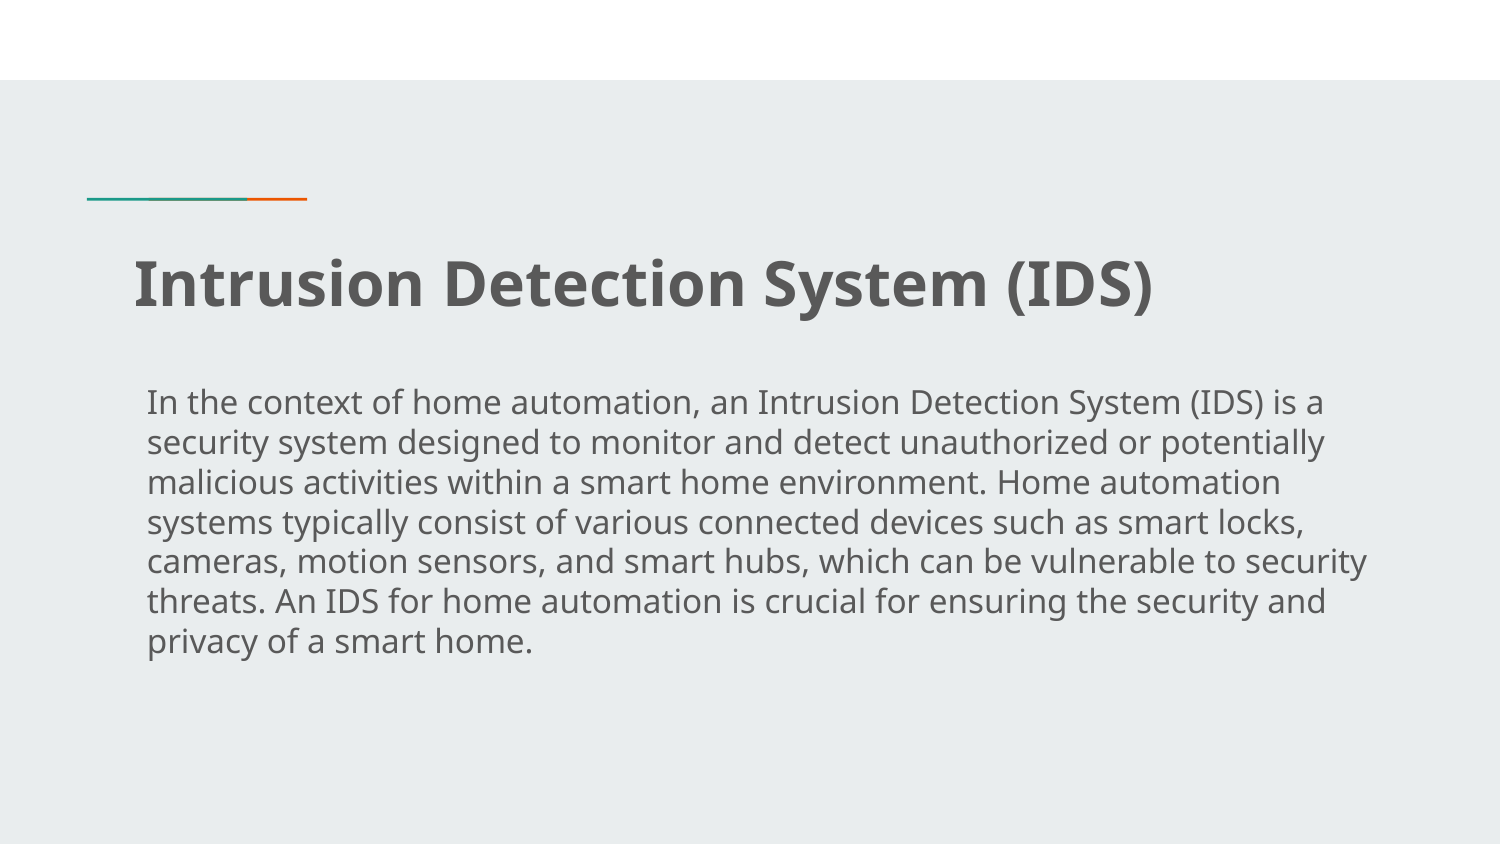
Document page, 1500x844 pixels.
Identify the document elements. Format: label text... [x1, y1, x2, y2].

subtitle Intrusion Detection System (IDS) [119, 228, 1381, 318]
subtitle In the context of home automation, an Intrusion Detection System (IDS) is a security system designed to monitor and detect unauthorized or potentially malicious activities within a smart home environment. Home automation systems typically consist of various connected devices such as smart locks, cameras, motion sensors, and smart hubs, which can be vulnerable to security threats. An IDS for home automation is crucial for ensuring the security and privacy of a smart home. [131, 366, 1394, 639]
